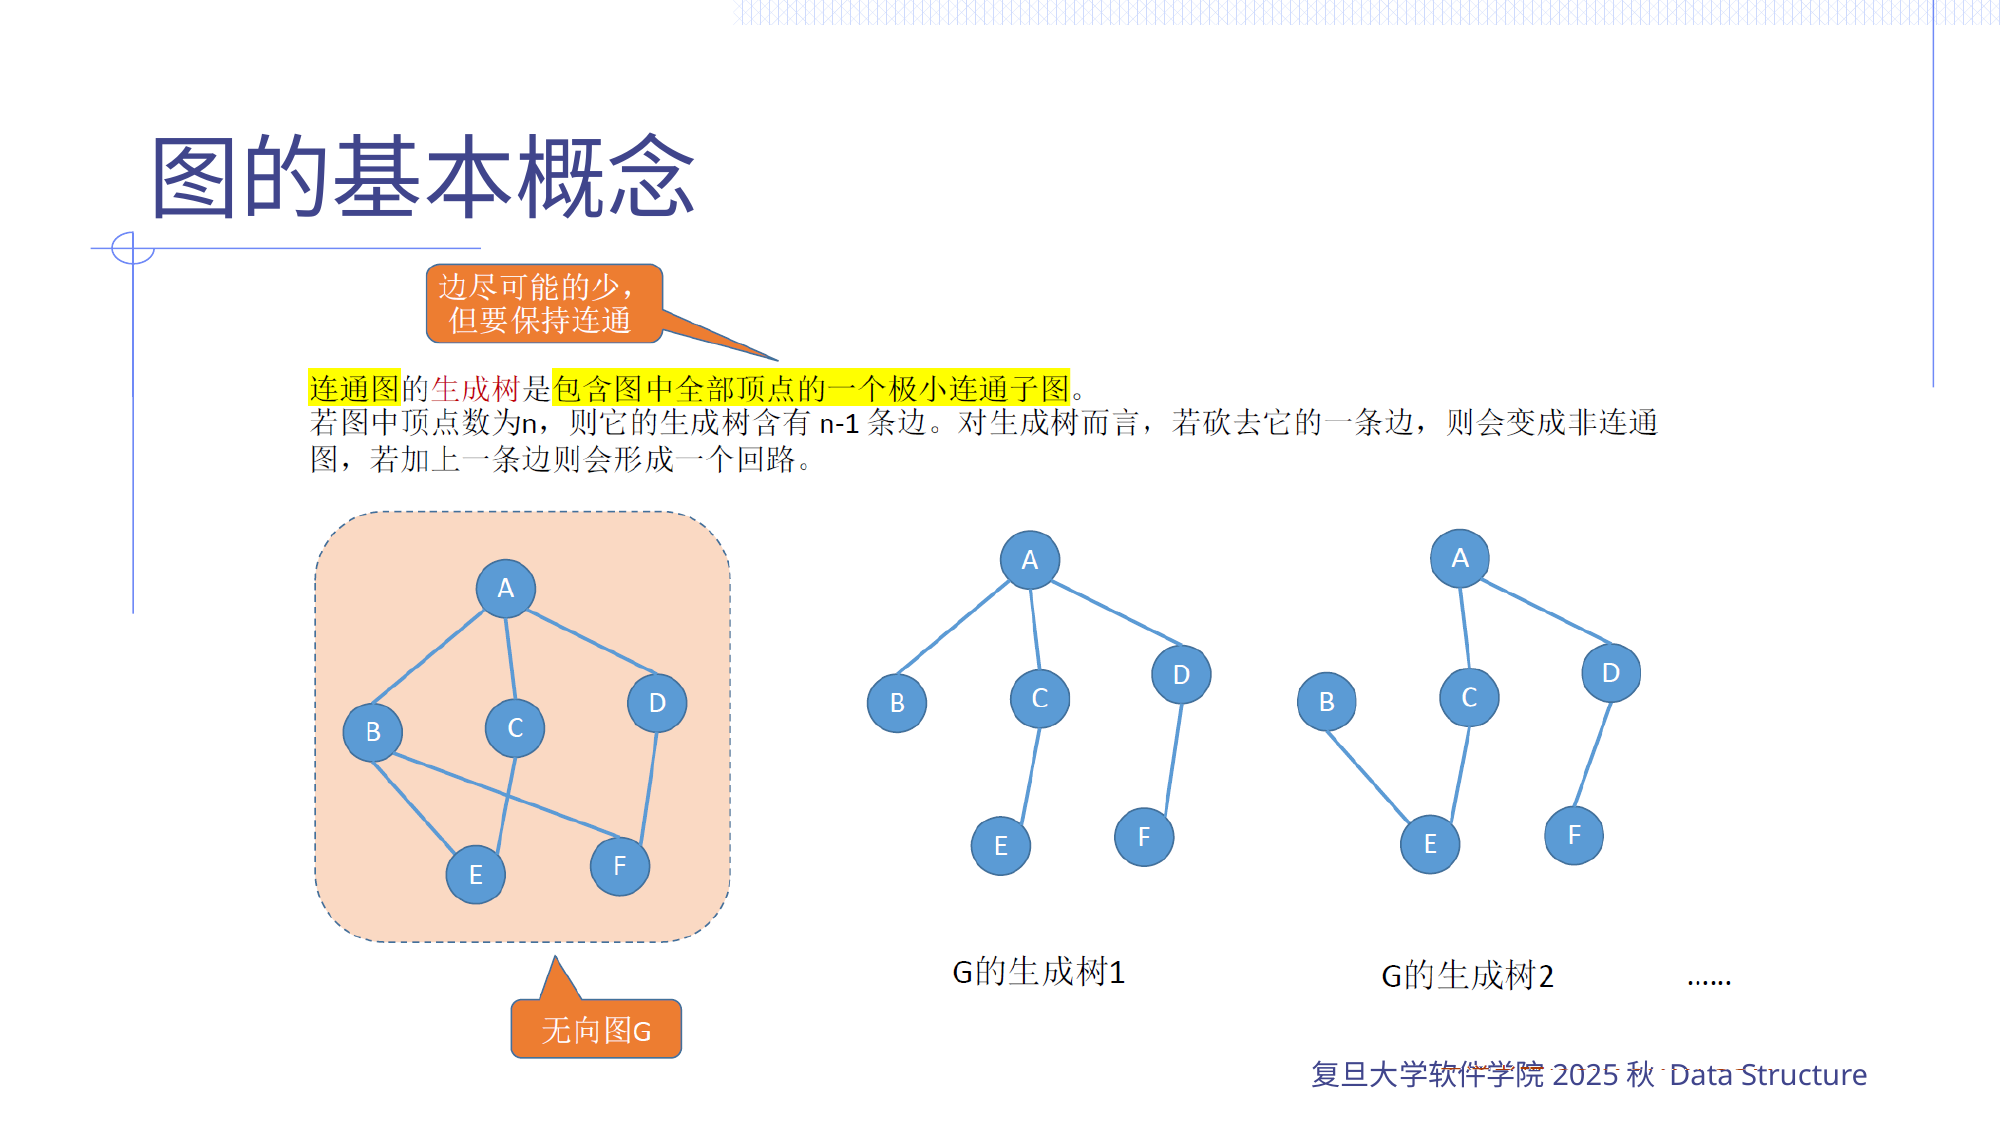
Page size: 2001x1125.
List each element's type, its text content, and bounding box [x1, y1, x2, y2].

title 图的基本概念 [133, 50, 1834, 238]
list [255, 229, 1812, 1071]
